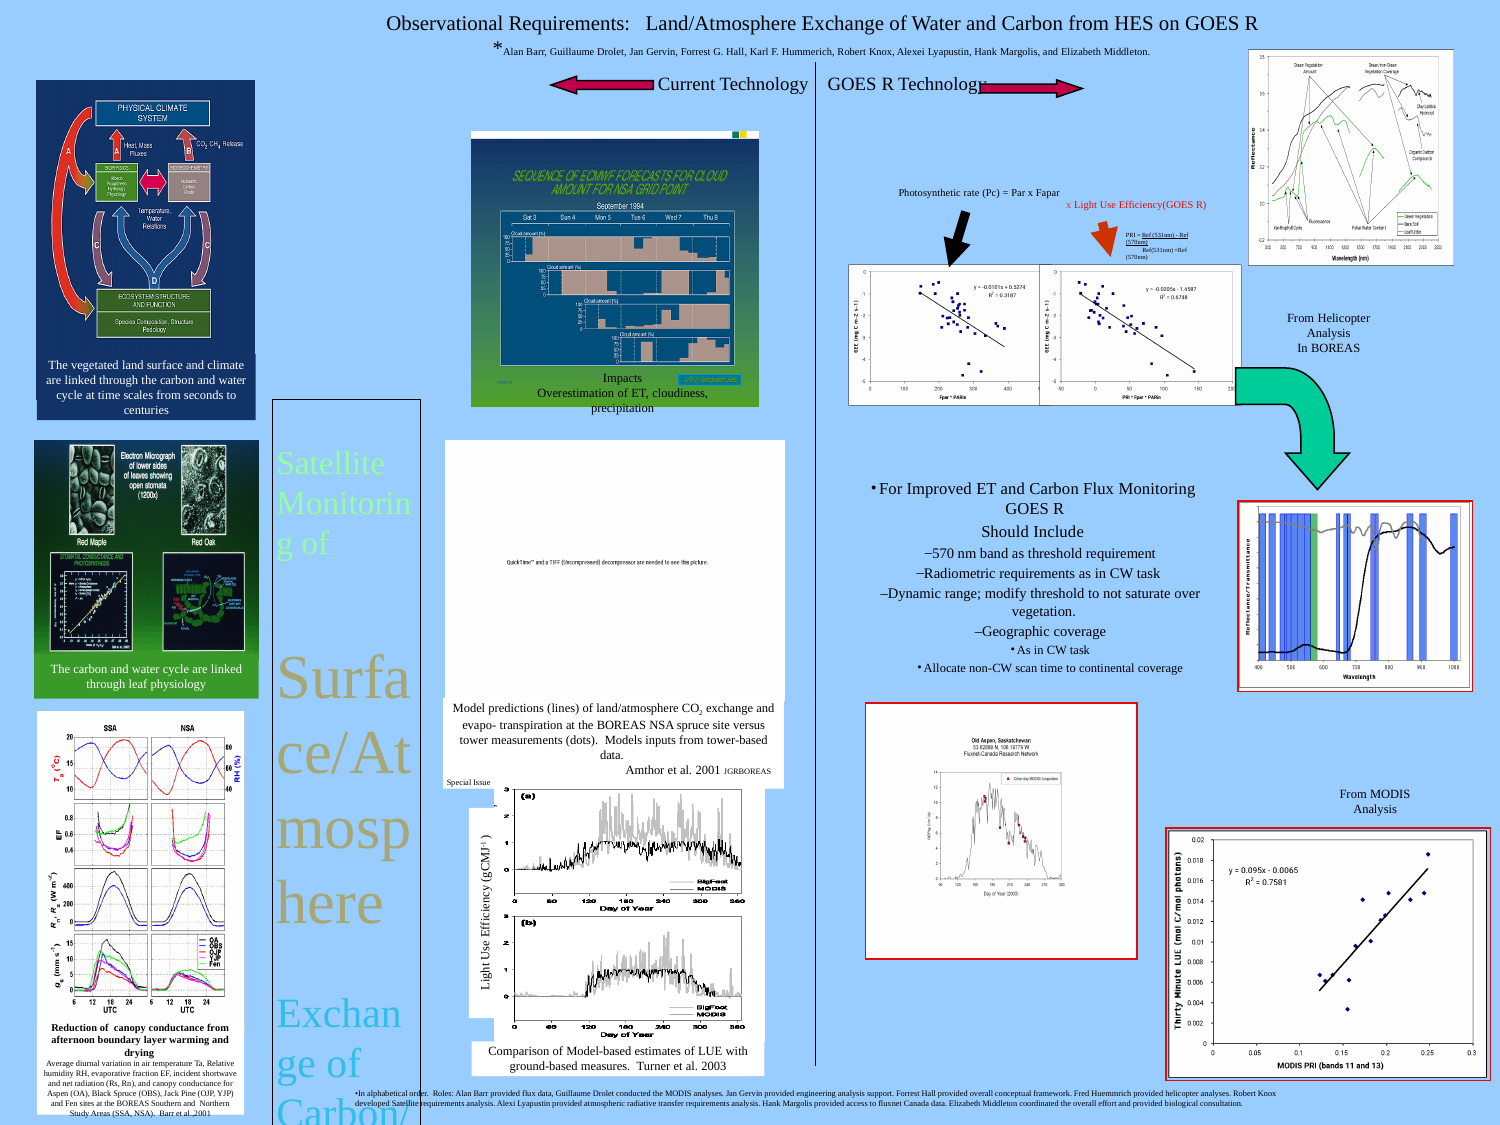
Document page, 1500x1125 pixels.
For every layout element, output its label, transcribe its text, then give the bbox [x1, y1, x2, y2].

text_box In alphabetical order. Roles: Alan Barr provided flux data, Guillaume Drolet conducted the MODIS analyses. Jan Gervin provided engineering analysis support. Forrest Hall provided overall conceptual framework. Fred Huemmrich provided helicopter analyses. Robert Knox developed Satellite requirements analysis. Alexi Lyapustin provided atmospheric radiative transfer requirements analysis. Hank Margolis provided access to fluxnet Canada data. Elizabeth Middleton coordinated the overall effort and provided biological consultation. [351, 1086, 1296, 1111]
text_box [1235, 367, 1350, 490]
picture [847, 263, 1244, 407]
text_box From MODIS Analysis [1318, 784, 1432, 819]
picture [1166, 828, 1490, 1080]
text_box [33, 440, 259, 699]
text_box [442, 440, 785, 769]
picture [1238, 501, 1472, 692]
picture [1246, 48, 1455, 267]
text_box [551, 76, 654, 94]
text_box Satellite Monitoring of Surface/Atmosphere Exchange of Carbon/Water Current Methods Gross Carbon Uptake Carbon assimilation rate A µmole m-2 s-1 A = Par x Fapar x LUE Par = Incident photosynthetically active radiation µmole m-2 s-1 Fapar = fraction of absorbed Par Par and Fapar from Satellite LUE Light Use Efficiency from models LUE ~ F(∆e, Ta, soil moisture) Inputs -- ∆e, Ta, soil moisture Evapotranspiration Latent Heat, LE ~ ∆e gc ∆e = vapor pressure deficit gc = stomatal conductance gc ~ Assimilation rate (Ah/c) ISSUES LUE model inaccuracies Difficulty in obtaining inputs [272, 399, 421, 1125]
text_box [471, 784, 765, 1077]
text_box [948, 211, 967, 268]
text_box For Improved ET and Carbon Flux Monitoring GOES R Should Include 570 nm band as threshold requirement Radiometric requirements as in CW task Dynamic range; modify threshold to not saturate over vegetation. Geographic coverage As in CW task Allocate non-CW scan time to continental coverage [846, 475, 1224, 662]
title Observational Requirements: Land/Atmosphere Exchange of Water and Carbon from HES on GOES R *Alan Barr, Guillaume Drolet, Jan Gervin, Forrest G. Hall, Karl F. Hummerich, Robert Knox, Alexei Lyapustin, Hank Margolis, and Elizabeth Middleton. Current Technology GOES R Technology [185, 0, 1461, 146]
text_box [471, 131, 759, 407]
text_box PRI = Ref (531nm) - Ref (570nm) Ref(531nm) +Ref (570nm) [1122, 229, 1207, 262]
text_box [19, 6, 276, 421]
text_box [980, 79, 1083, 98]
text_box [1102, 221, 1111, 258]
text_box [36, 711, 246, 1115]
text_box From Helicopter Analysis In BOREAS [1266, 308, 1391, 357]
text_box Photosynthetic rate (Pc) = Par x Fapar x Light Use Efficiency(GOES R) [894, 184, 1222, 216]
picture [866, 703, 1137, 959]
